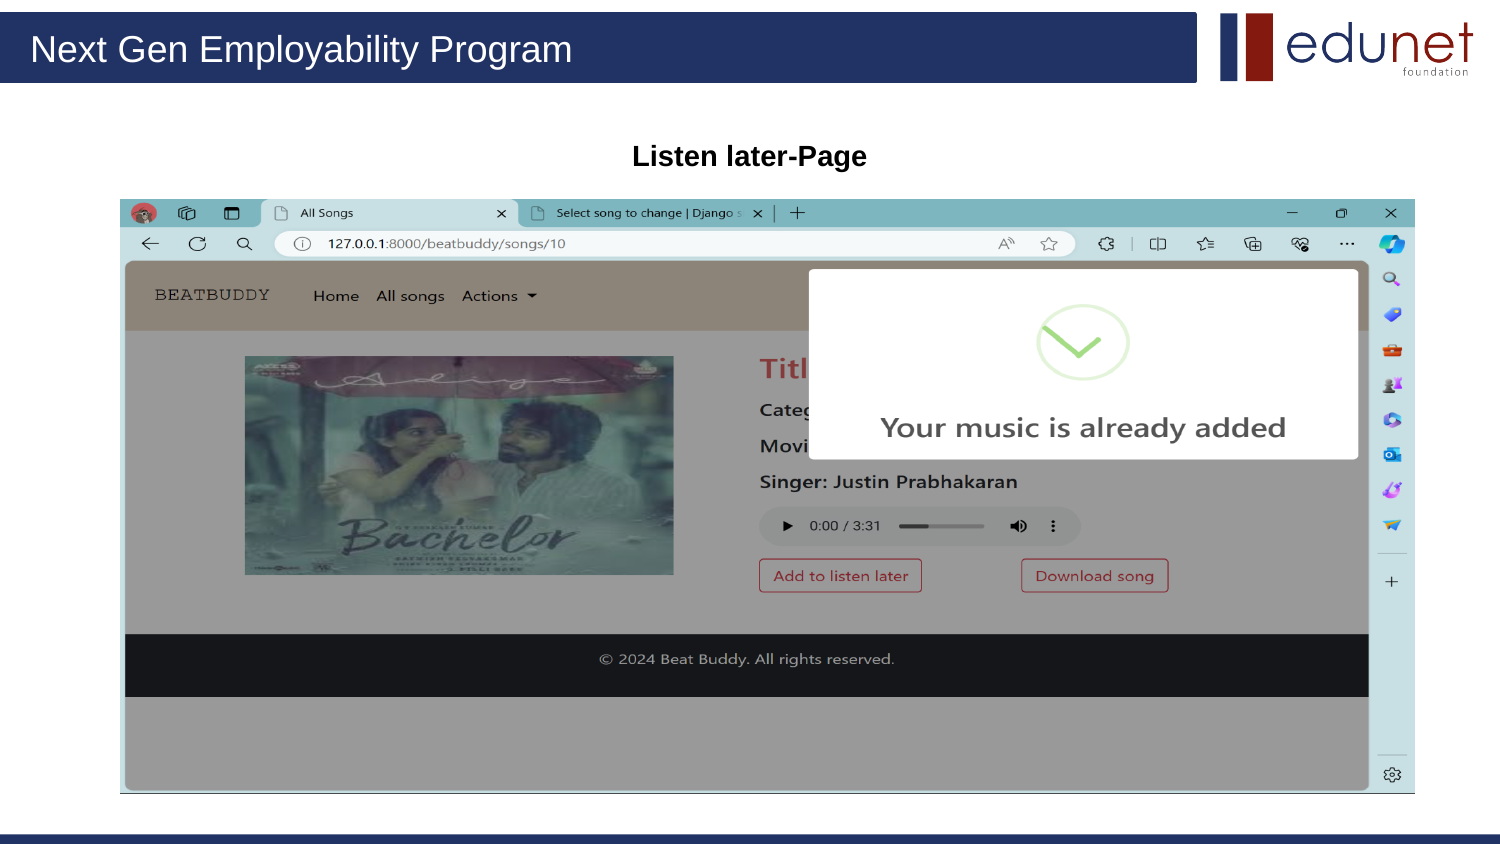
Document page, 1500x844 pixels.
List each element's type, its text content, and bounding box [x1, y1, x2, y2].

picture [1279, 14, 1482, 83]
picture [120, 199, 1415, 794]
title Listen later-Page [103, 101, 1397, 208]
